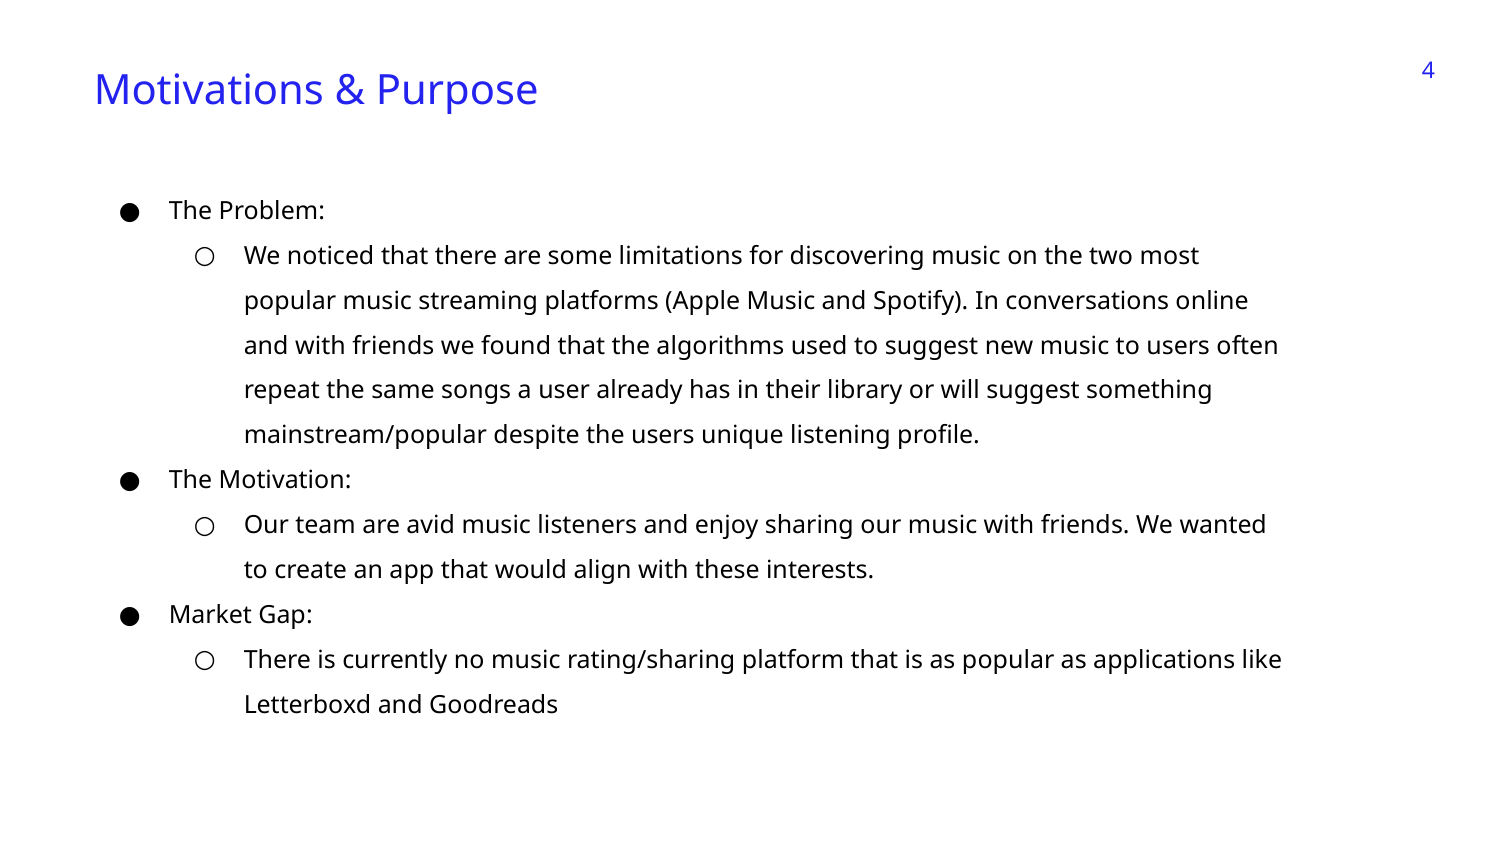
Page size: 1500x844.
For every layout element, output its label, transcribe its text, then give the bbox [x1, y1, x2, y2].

slide_number ‹#› [1392, 41, 1450, 71]
list The Problem: We noticed that there are some limitations for discovering music on the two most popular music streaming platforms (Apple Music and Spotify). In conversations online and with friends we found that the algorithms used to suggest new music to users often repeat the same songs a user already has in their library or will suggest something mainstream/popular despite the users unique listening profile. The Motivation: Our team are avid music listeners and enjoy sharing our music with friends. We wanted to create an app that would align with these interests. Market Gap: There is currently no music rating/sharing platform that is as popular as applications like Letterboxd and Goodreads [78, 164, 1302, 822]
subtitle Motivations & Purpose [78, 47, 669, 103]
